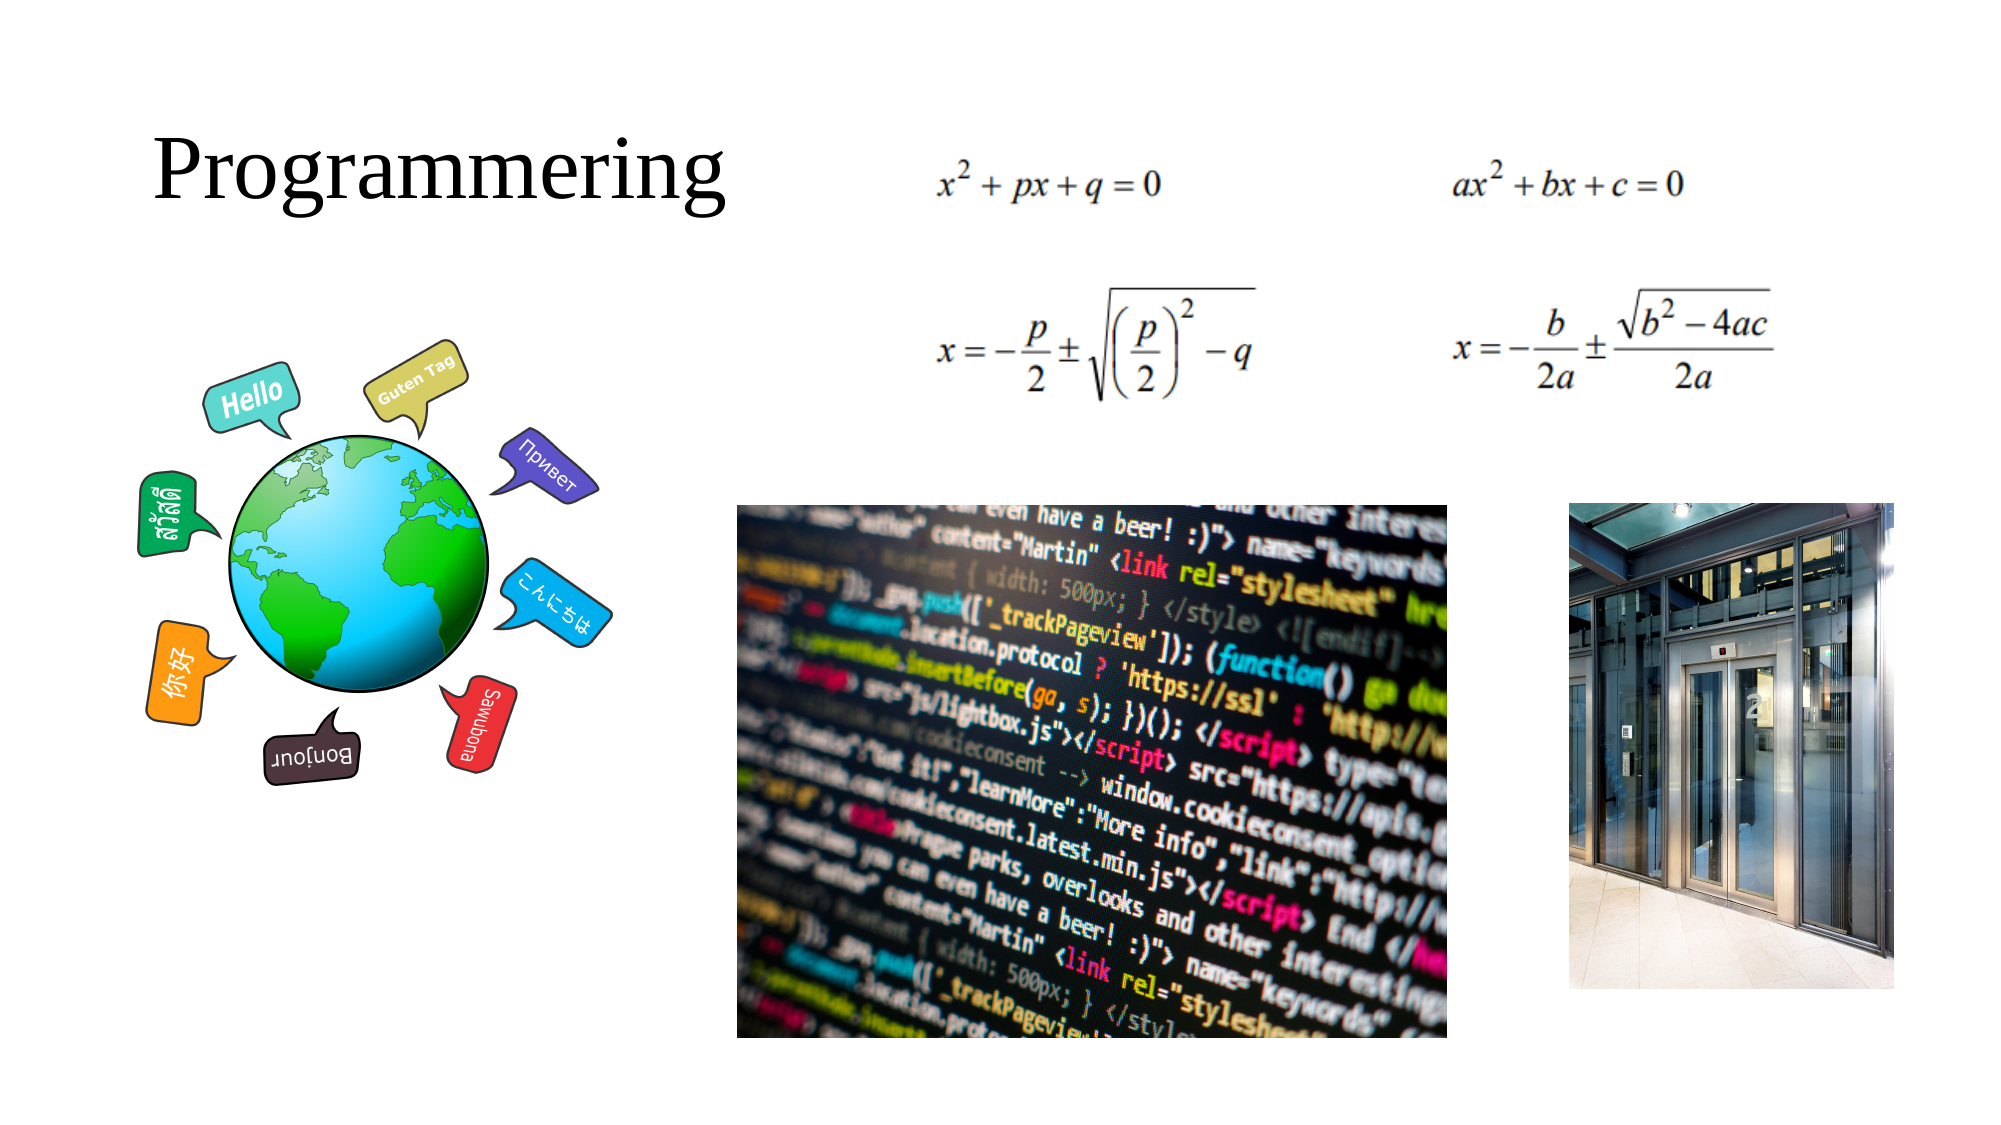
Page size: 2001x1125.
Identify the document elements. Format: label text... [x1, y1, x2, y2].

picture [920, 136, 1795, 429]
picture [737, 505, 1447, 1038]
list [137, 339, 613, 786]
title Programmering [137, 59, 1863, 278]
picture [1569, 503, 1894, 989]
